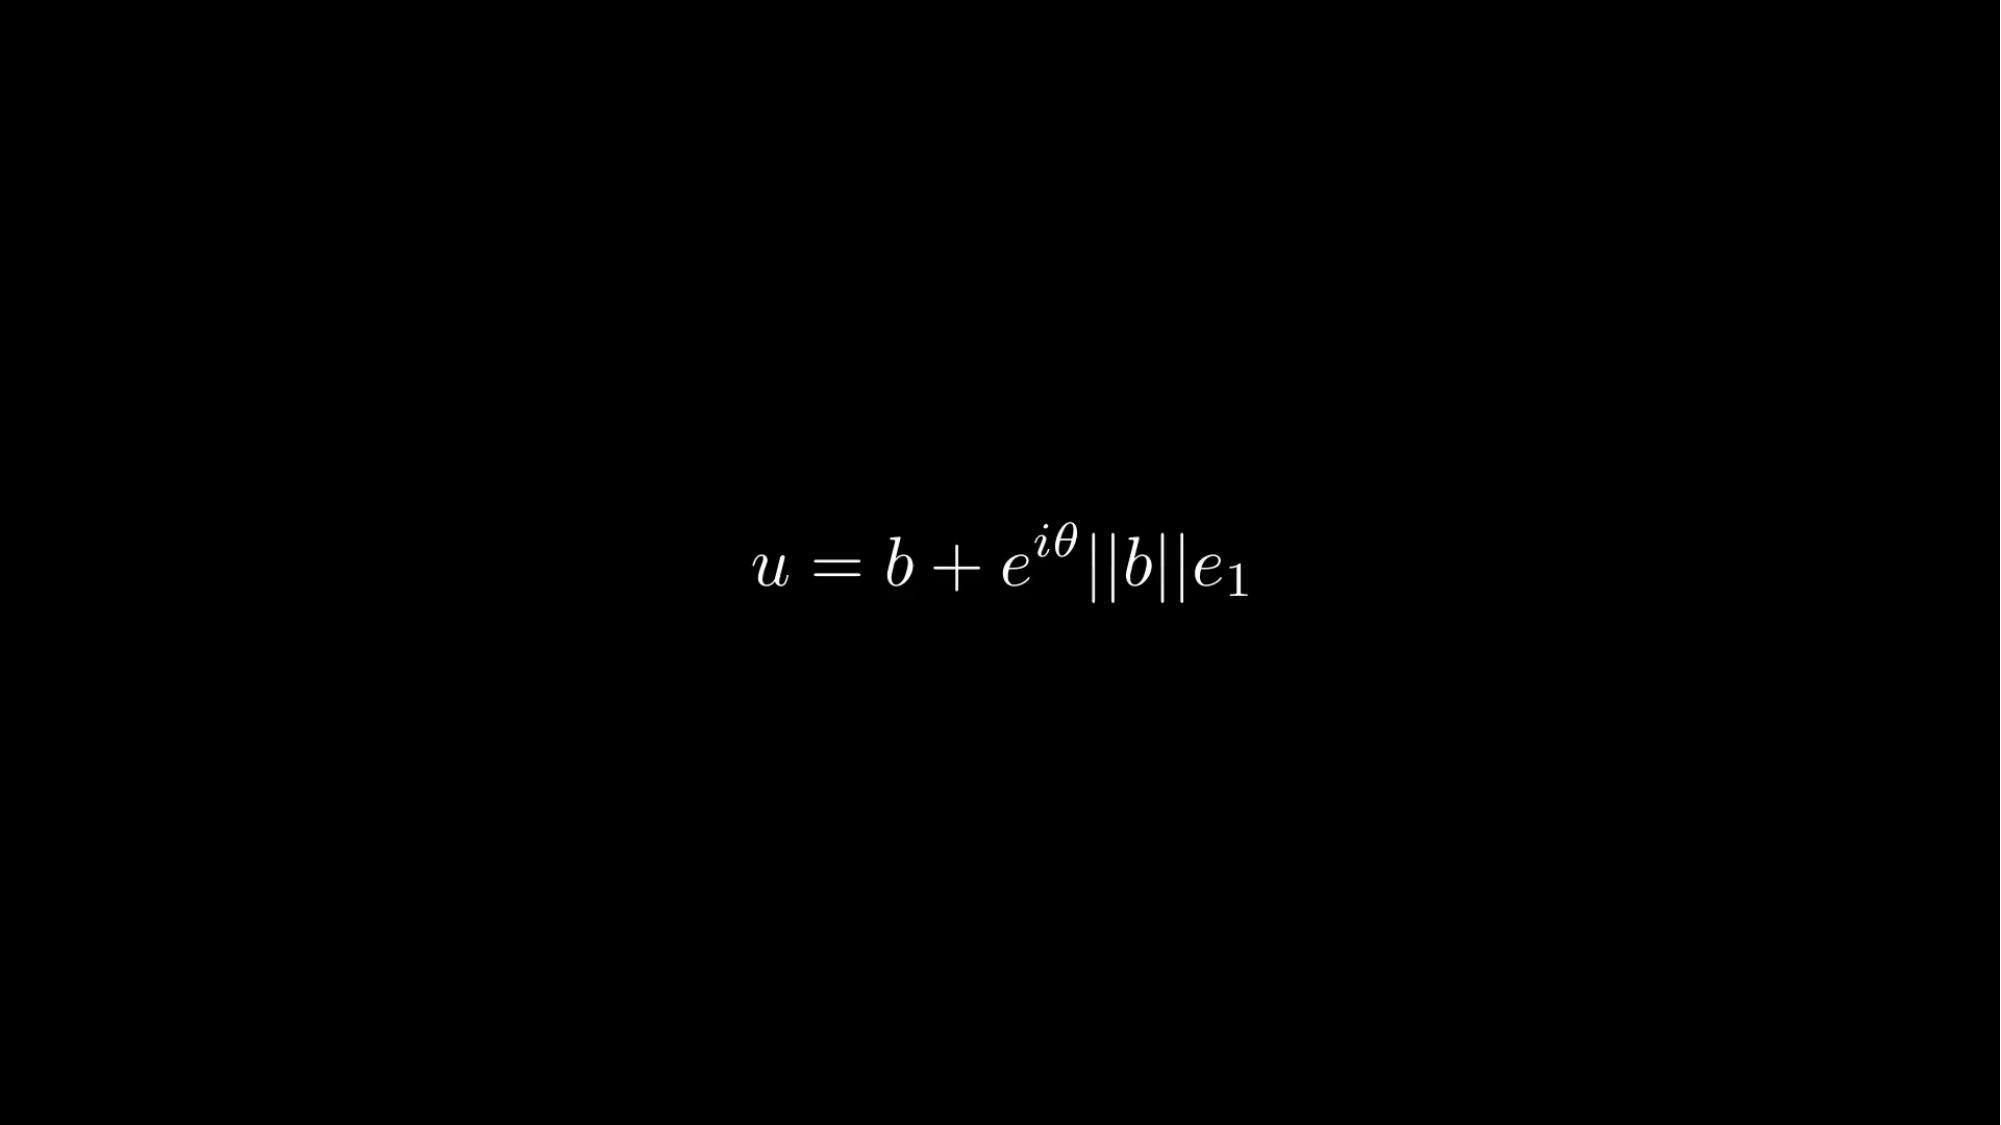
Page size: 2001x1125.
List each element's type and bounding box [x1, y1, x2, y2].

text_box [0, 0, 2000, 1125]
